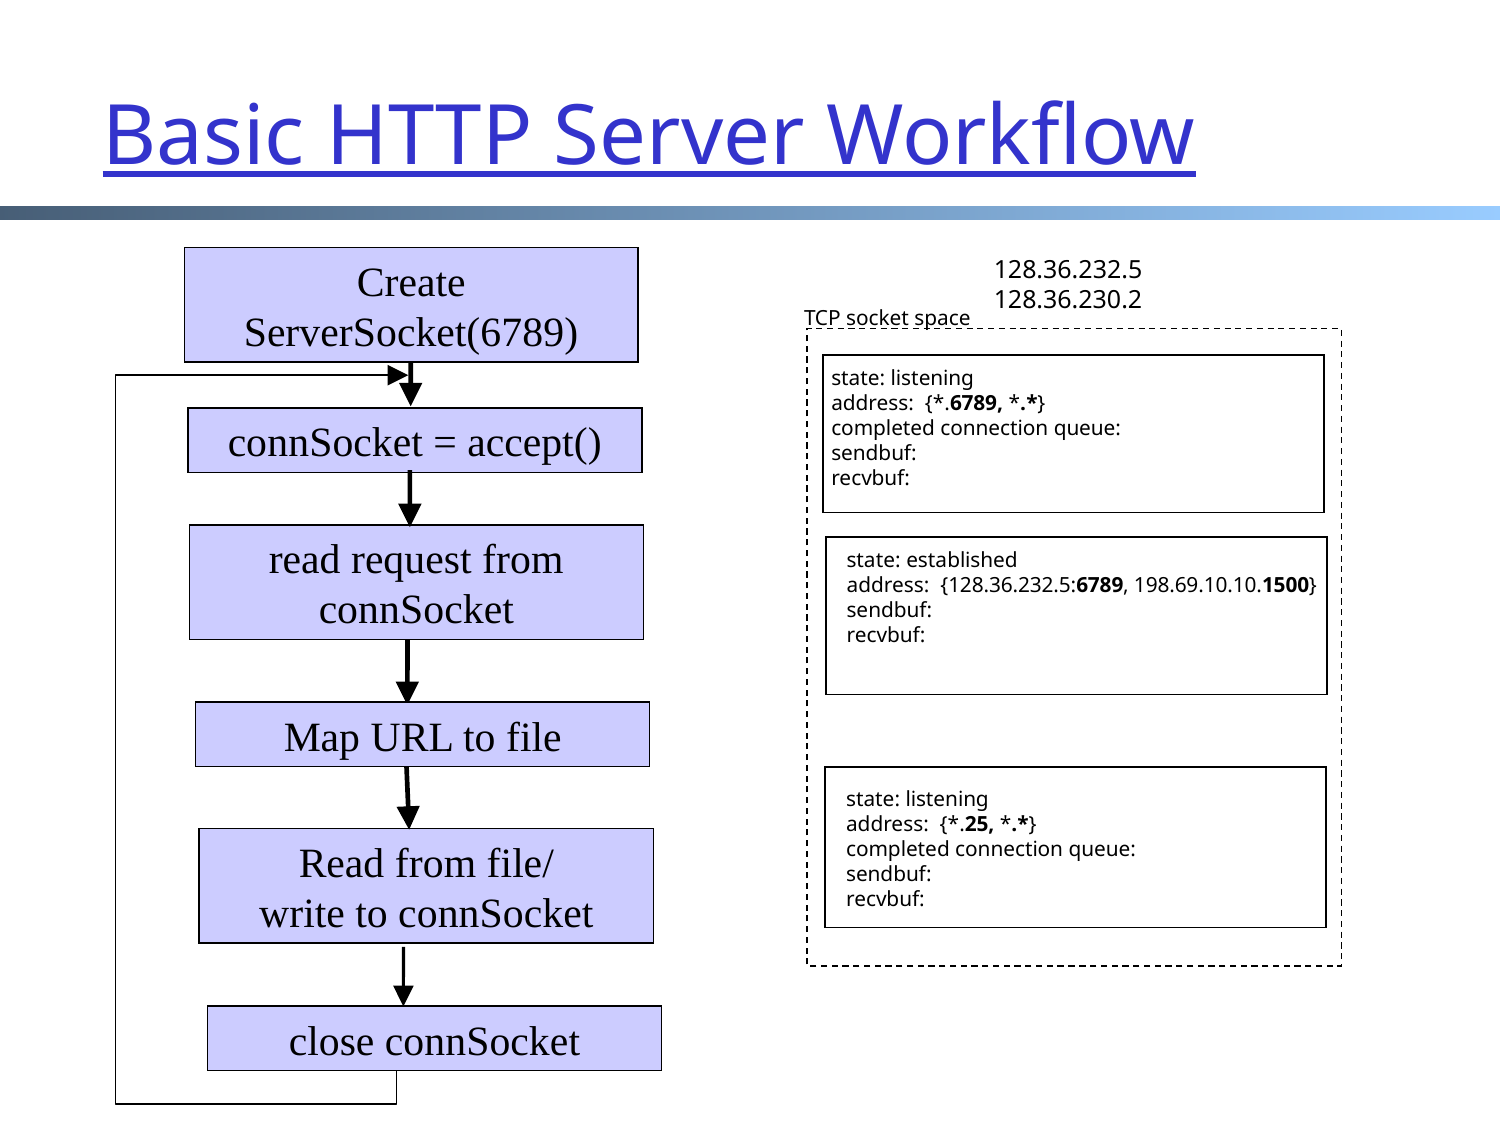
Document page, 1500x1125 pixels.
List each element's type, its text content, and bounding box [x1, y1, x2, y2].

text_box Create ServerSocket(6789) [184, 247, 639, 343]
title Basic HTTP Server Workflow [87, 37, 1363, 225]
text_box [115, 375, 397, 1105]
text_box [207, 946, 662, 1072]
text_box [198, 765, 654, 945]
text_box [787, 246, 1342, 967]
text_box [189, 469, 644, 641]
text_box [187, 341, 643, 470]
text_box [195, 626, 650, 768]
